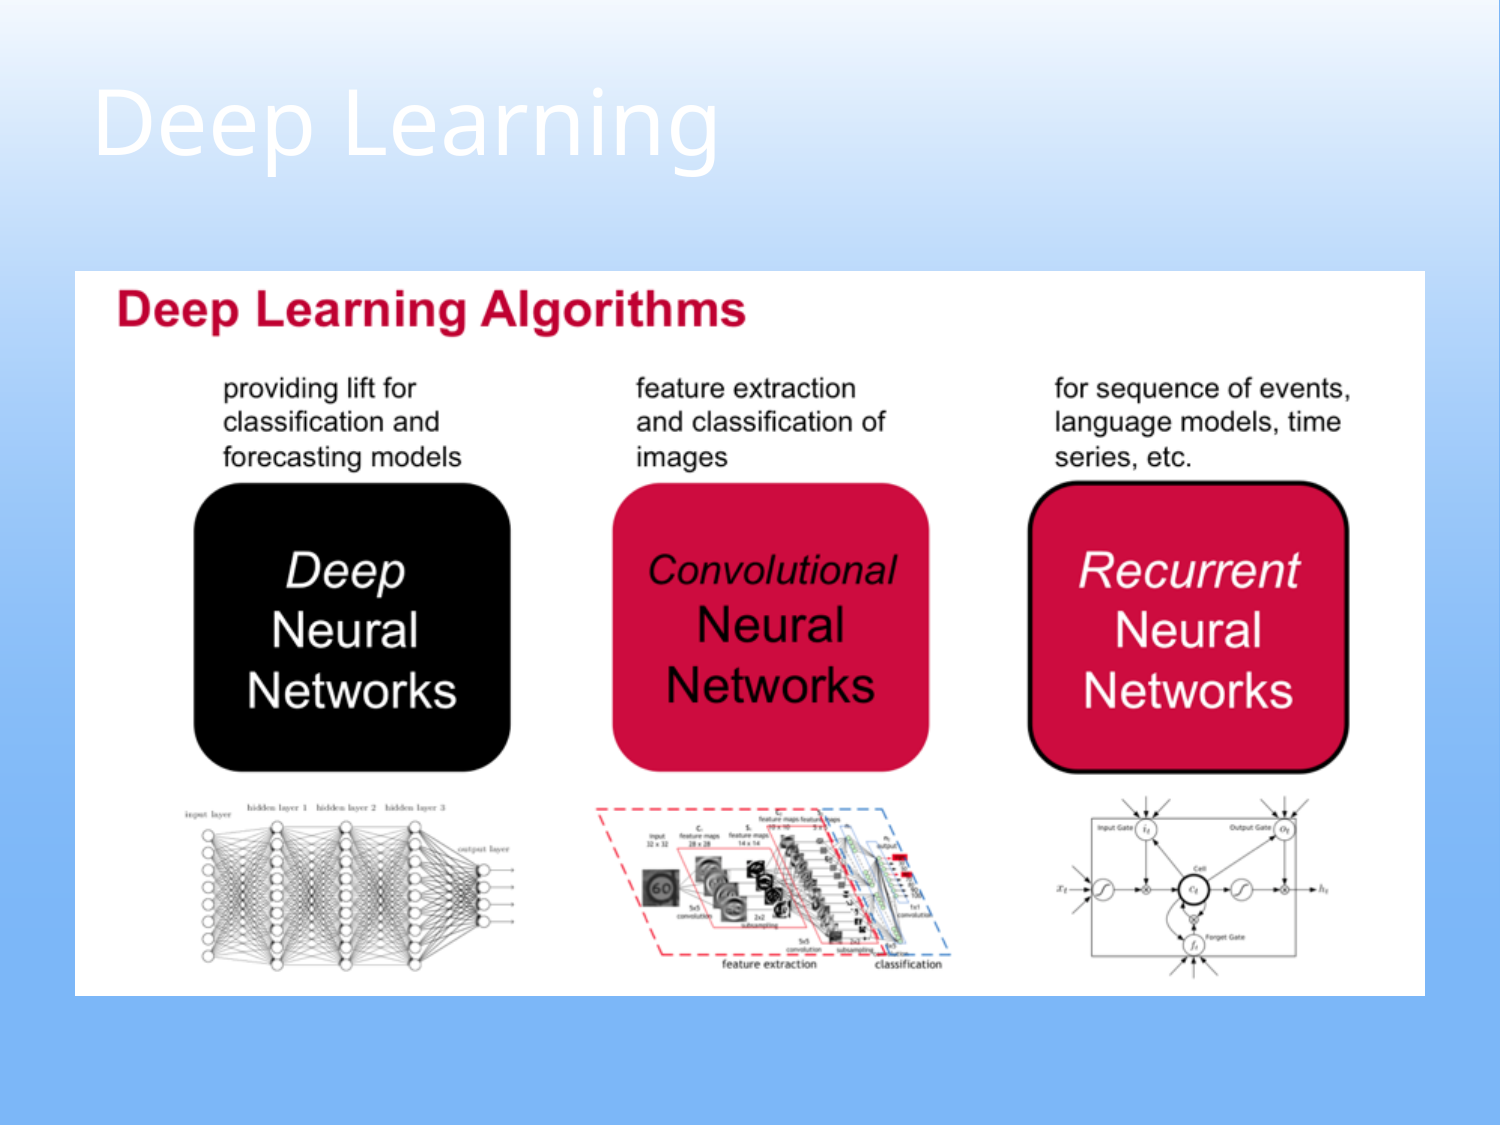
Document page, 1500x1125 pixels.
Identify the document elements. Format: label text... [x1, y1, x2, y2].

title Deep Learning [75, 24, 1425, 213]
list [74, 270, 1426, 997]
